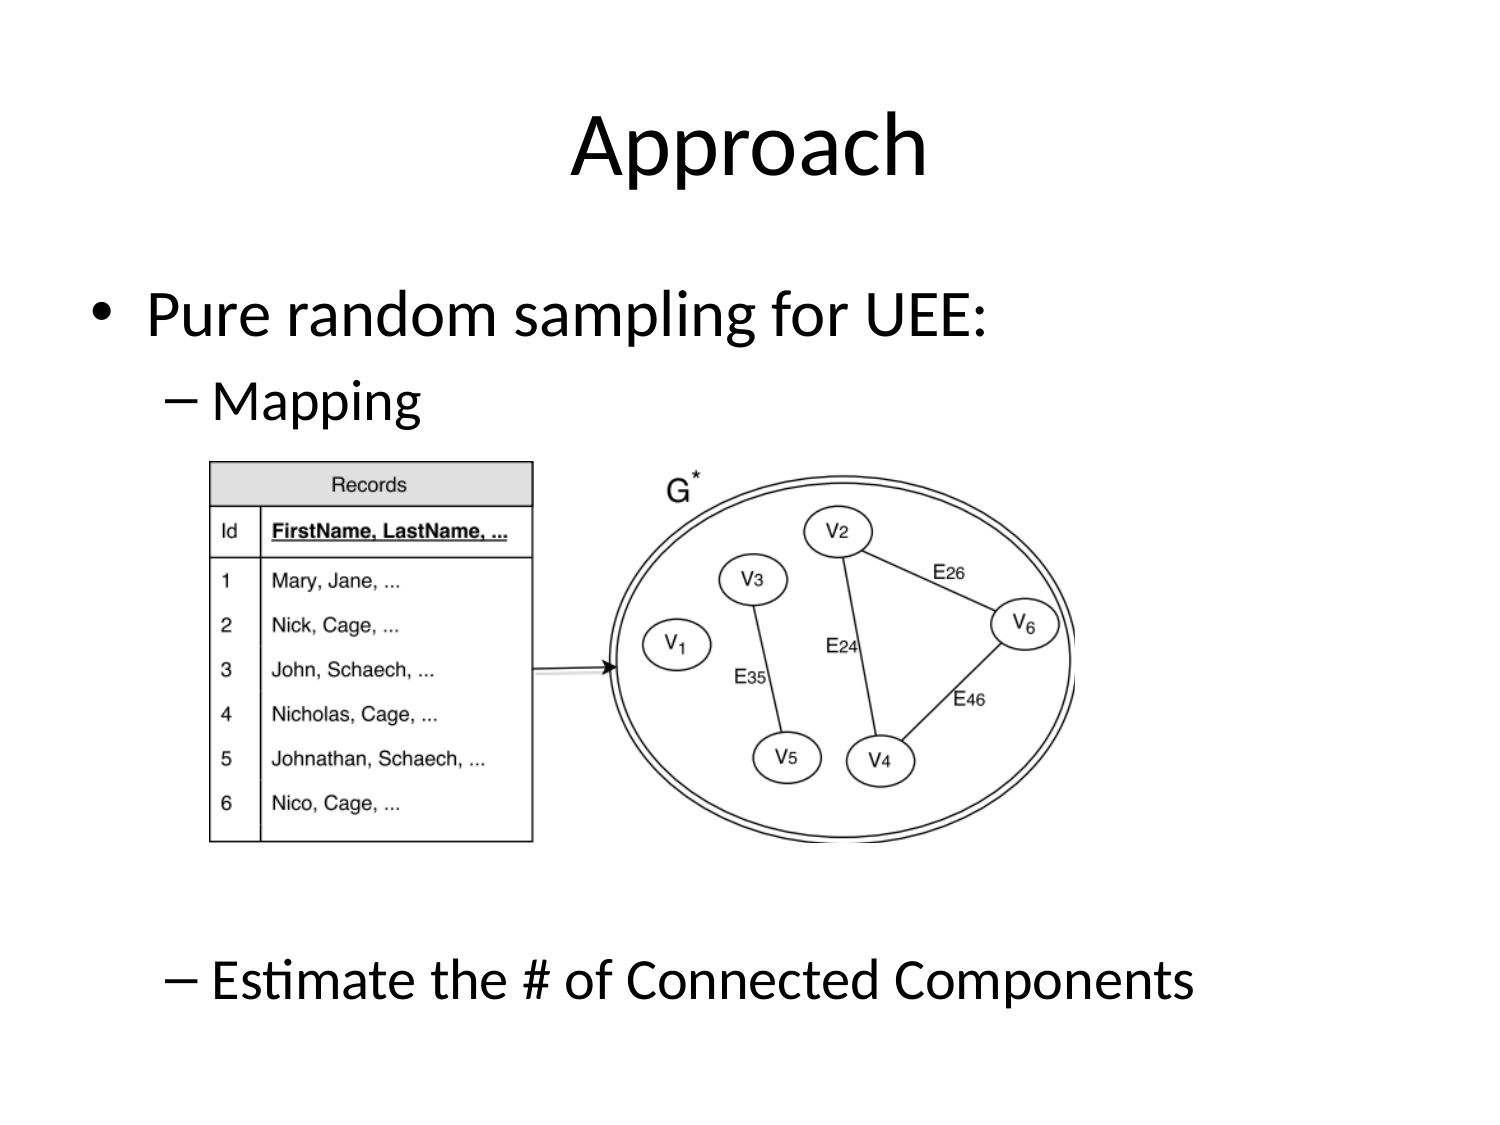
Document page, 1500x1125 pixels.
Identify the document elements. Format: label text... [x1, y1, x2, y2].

title Approach [75, 45, 1425, 233]
list Pure random sampling for UEE: Mapping Estimate the # of Connected Components [75, 262, 1425, 1005]
picture [208, 461, 1076, 844]
